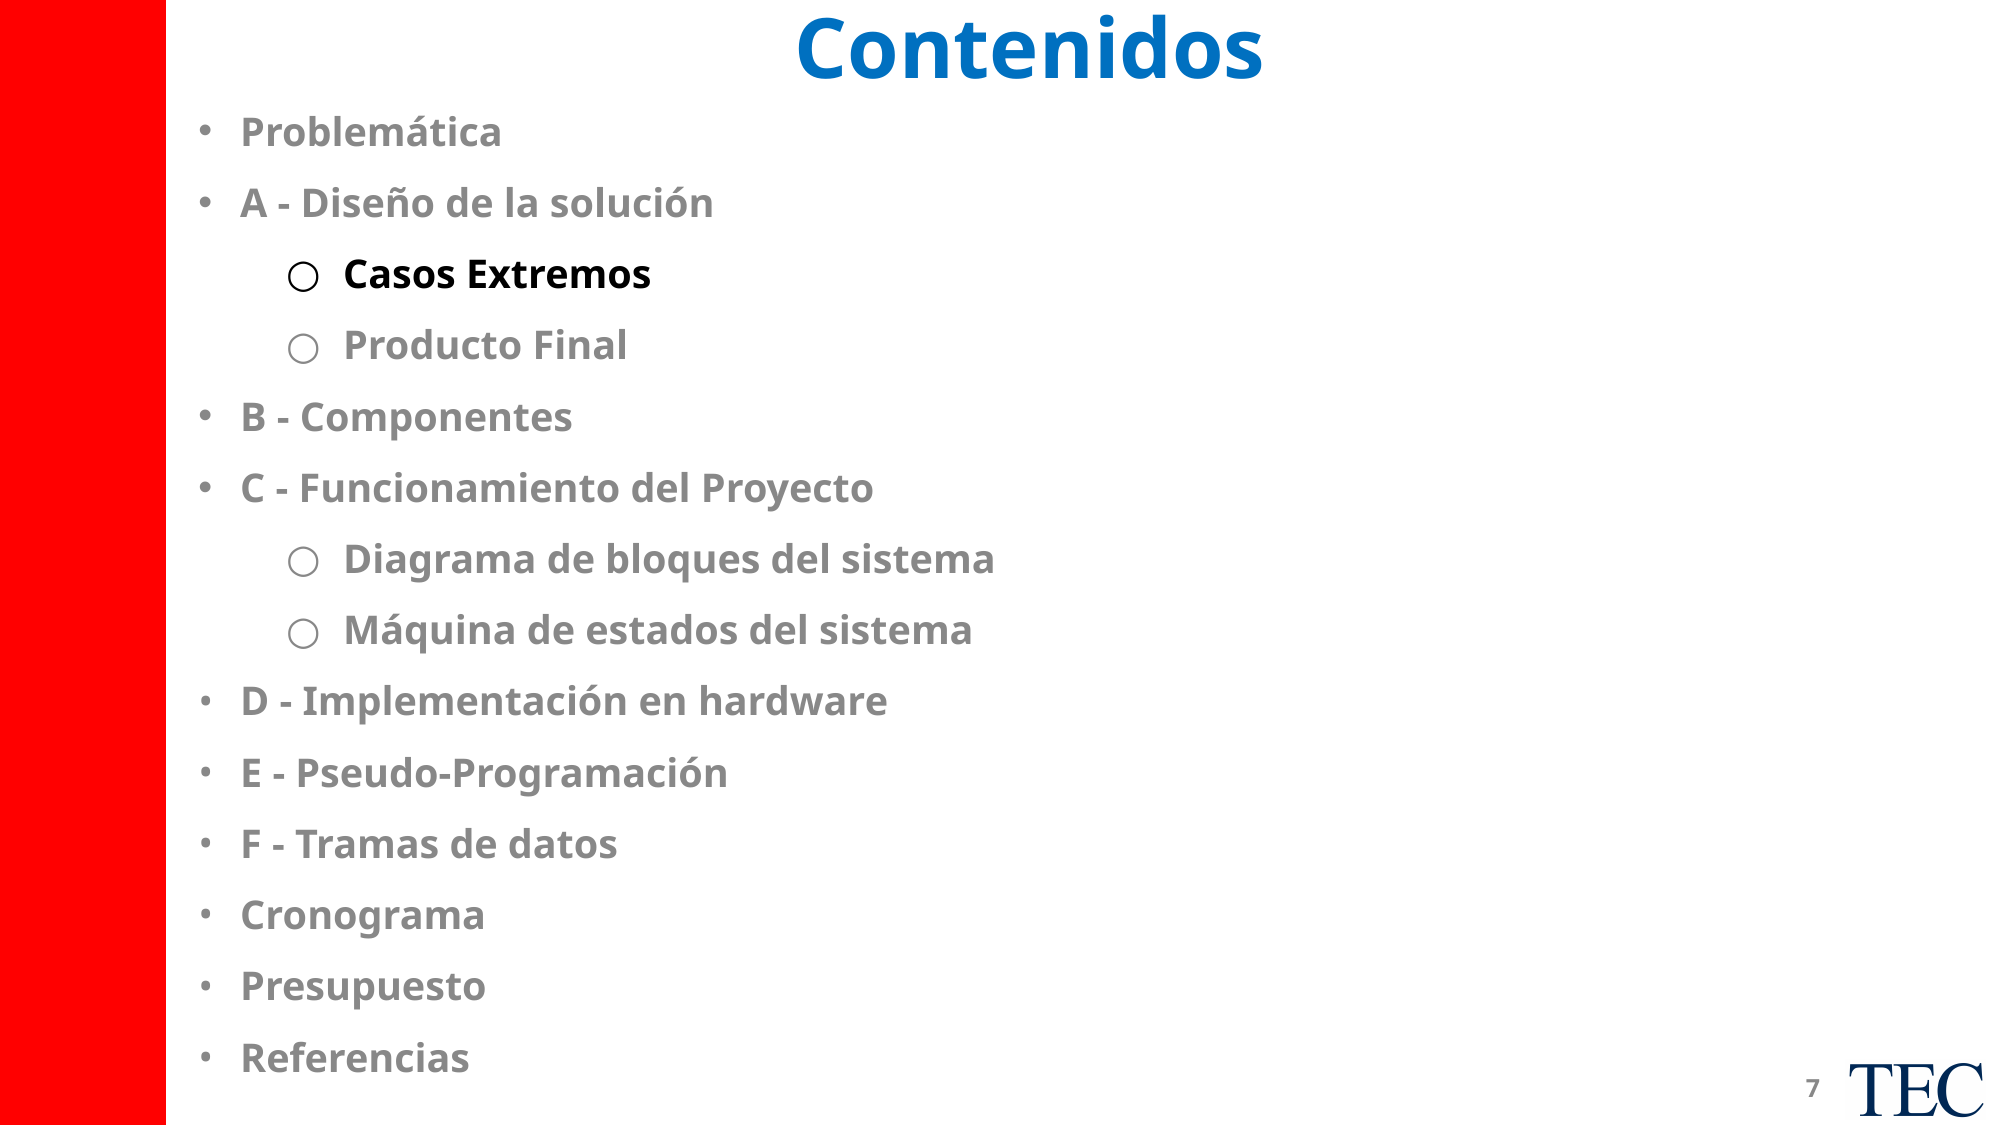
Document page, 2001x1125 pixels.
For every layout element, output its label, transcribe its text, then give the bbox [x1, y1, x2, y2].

slide_number ‹#› [1531, 1059, 1835, 1120]
picture [1845, 1059, 1986, 1120]
text_box Problemática A - Diseño de la solución Casos Extremos Producto Final B - Componentes C - Funcionamiento del Proyecto Diagrama de bloques del sistema Máquina de estados del sistema D - Implementación en hardware E - Pseudo-Programación F - Tramas de datos Cronograma Presupuesto Referencias [193, 82, 1544, 1060]
text_box Contenidos [355, 0, 1705, 103]
